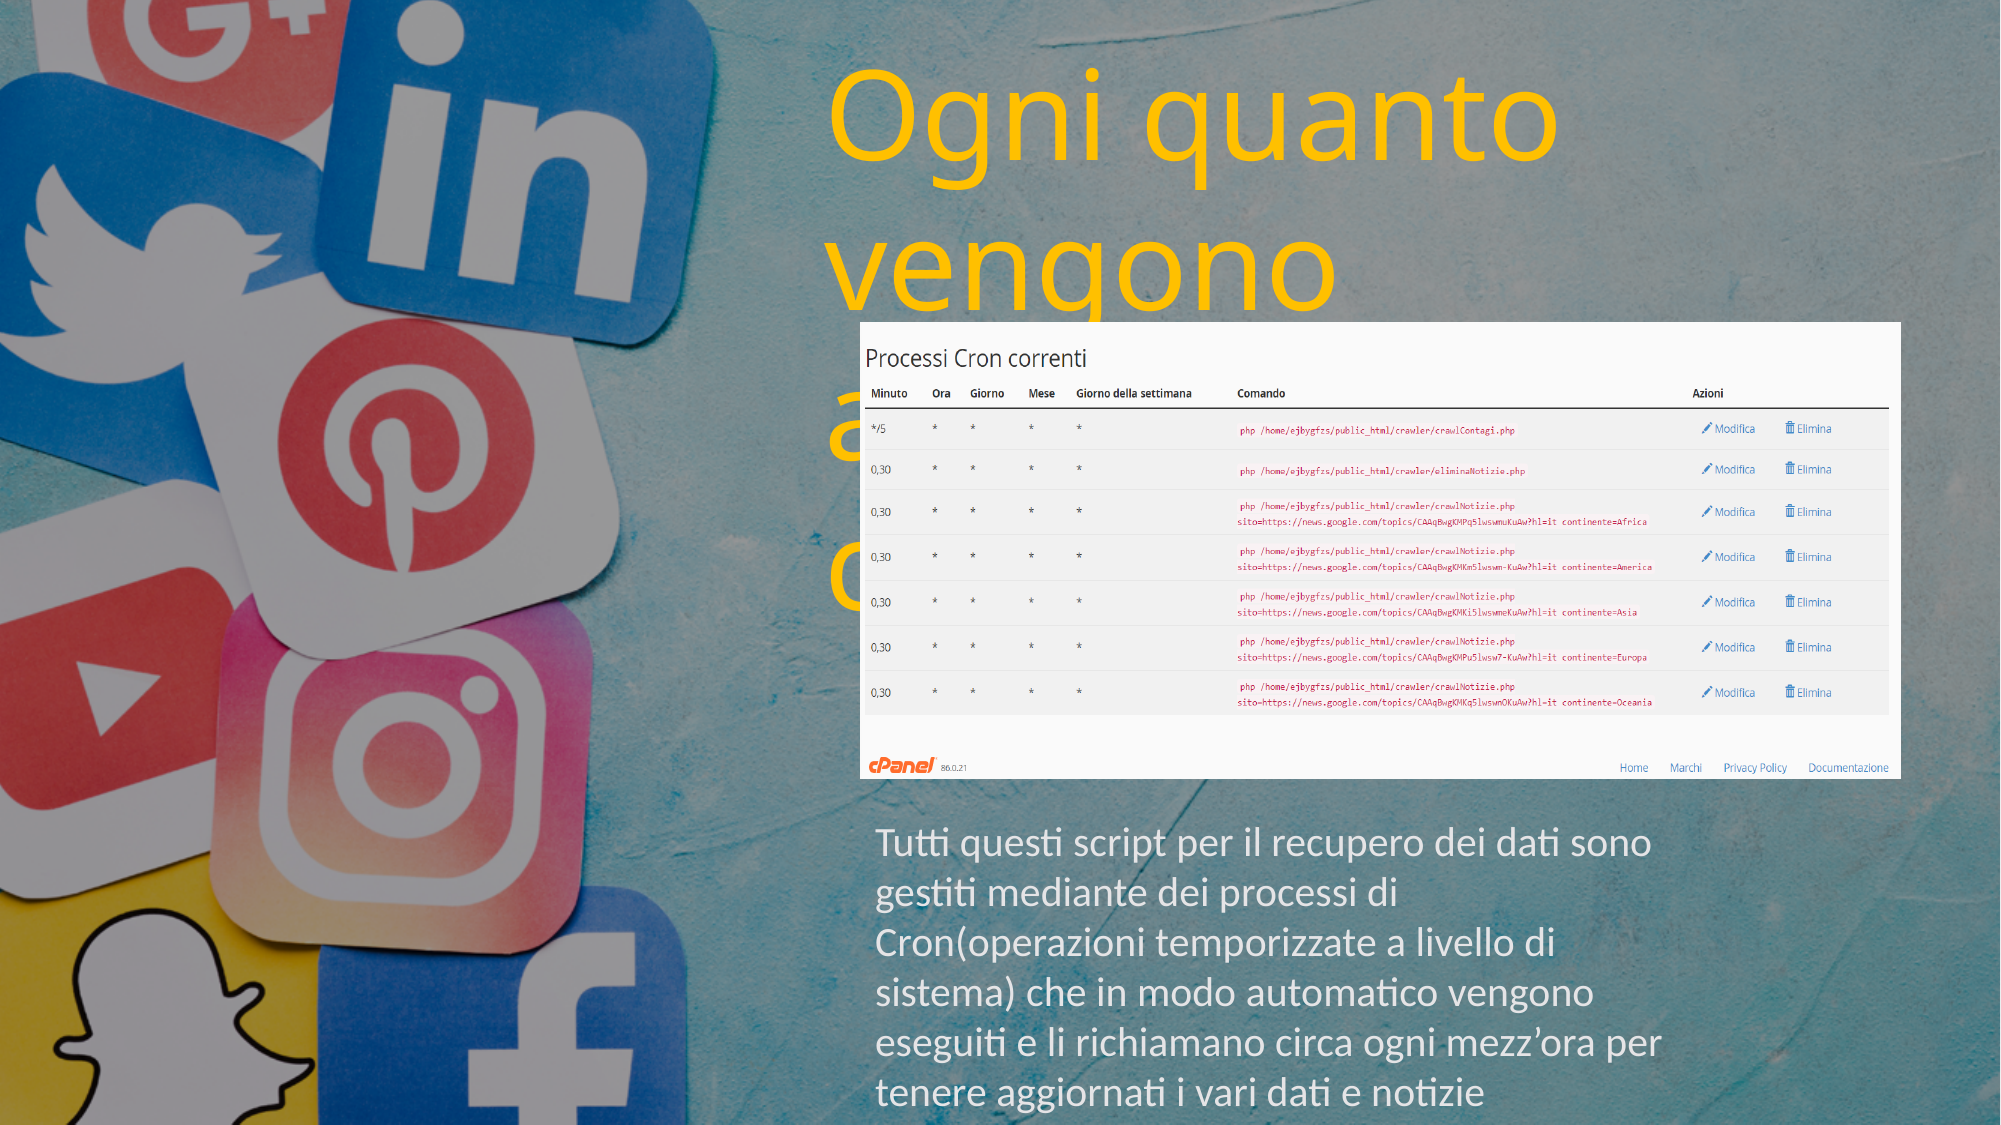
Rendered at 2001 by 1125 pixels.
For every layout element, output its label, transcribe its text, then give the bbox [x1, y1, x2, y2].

text_box Ogni quanto vengono aggiornati i dati e come? [809, 28, 1886, 643]
picture [0, 0, 2001, 1125]
text_box Tutti questi script per il recupero dei dati sono gestiti mediante dei processi di Cron(operazioni temporizzate a livello di sistema) che in modo automatico vengono eseguiti e li richiamano circa ogni mezz’ora per tenere aggiornati i vari dati e notizie [860, 806, 1683, 1122]
